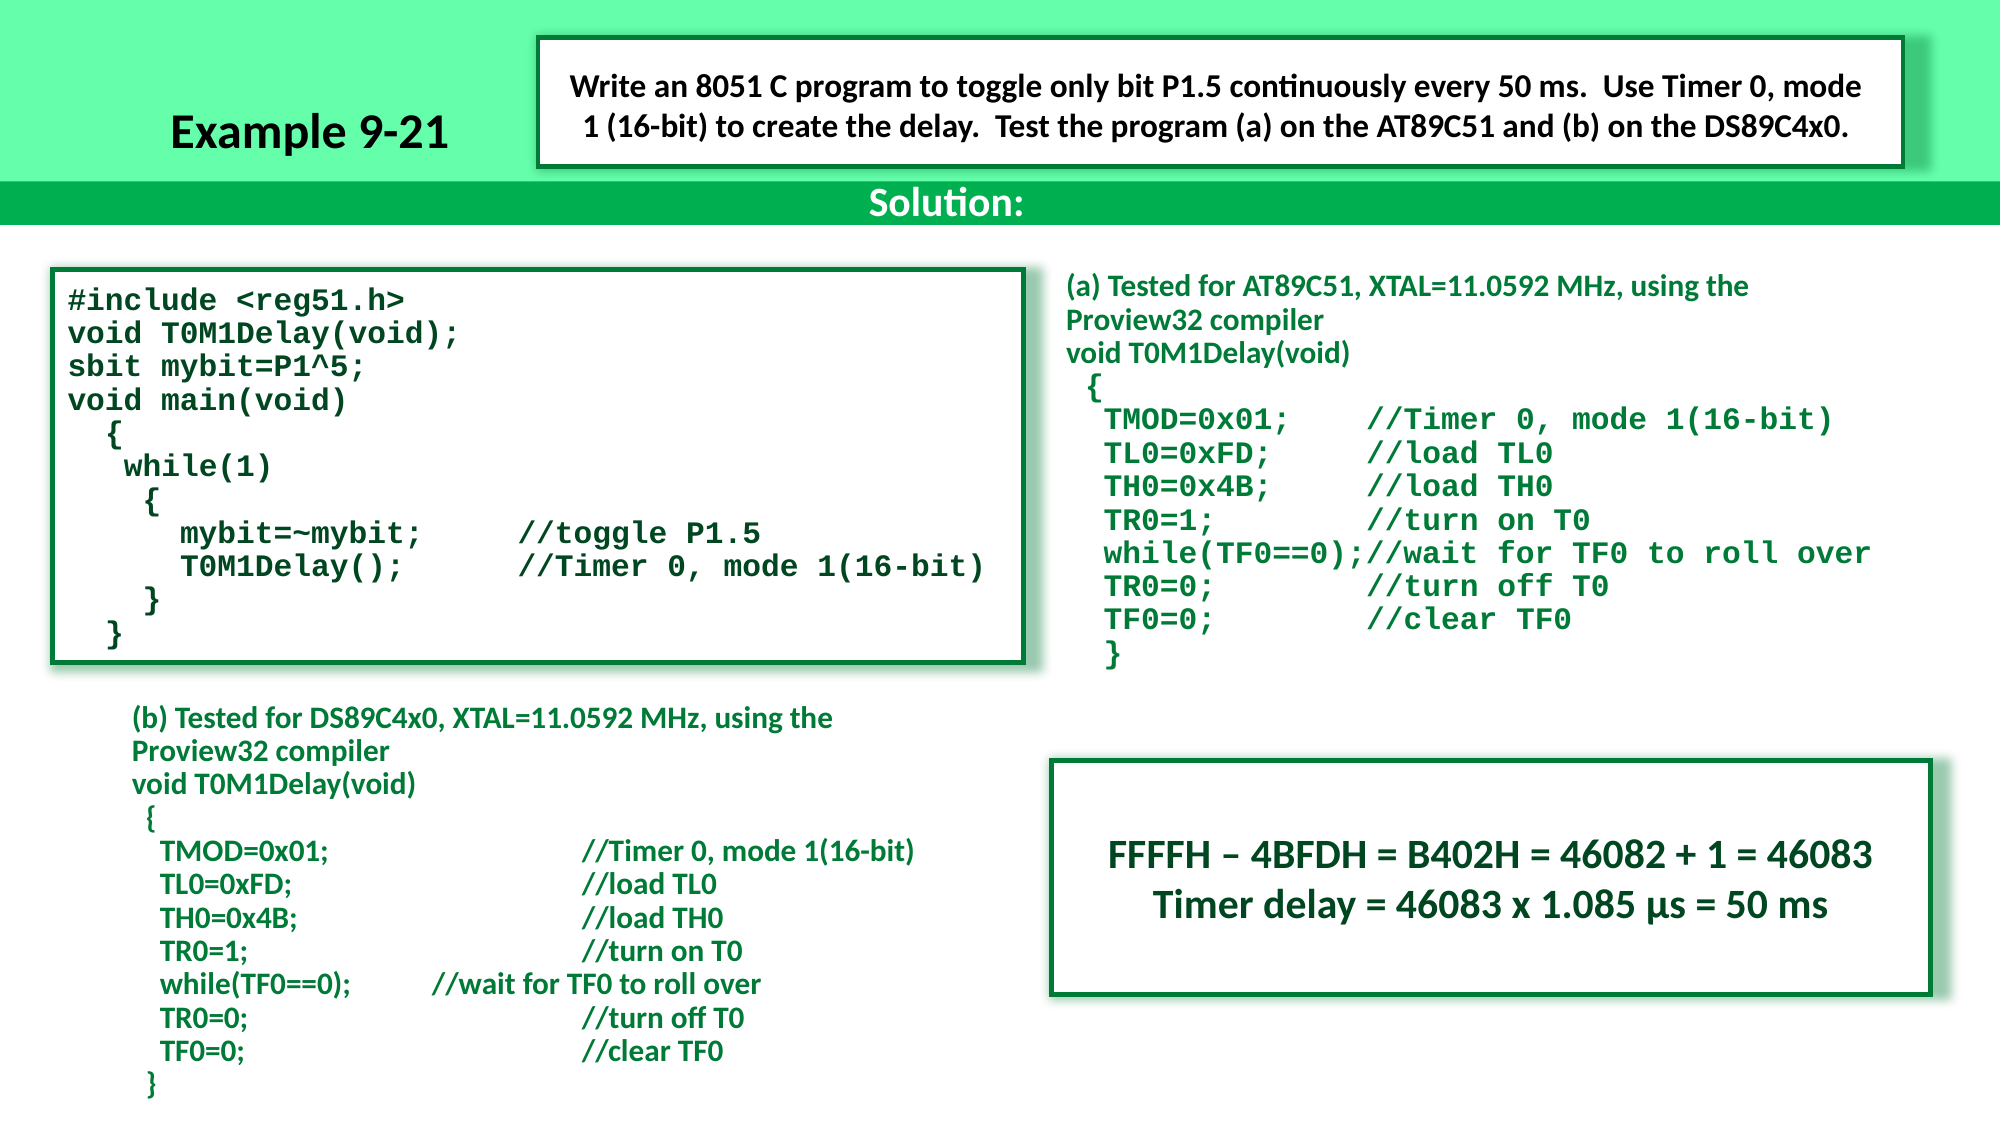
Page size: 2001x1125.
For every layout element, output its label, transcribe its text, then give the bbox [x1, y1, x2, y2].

text_box [52, 268, 1024, 663]
text_box Write an 8051 C program to toggle only bit P1.5 continuously every 50 ms. Use Timer 0, mode 1 (16-bit) to create the delay. Test the program (a) on the AT89C51 and (b) on the DS89C4x0. [542, 57, 1891, 152]
text_box [537, 36, 1904, 167]
text_box #include <reg51.h> void T0M1Delay(void); sbit mybit=P1^5; void main(void) { while(1) { mybit=~mybit; //toggle P1.5 T0M1Delay(); //Timer 0, mode 1(16-bit) } } [52, 275, 1007, 657]
text_box Example 9-21 [155, 90, 531, 166]
text_box Solution: [0, 175, 1947, 232]
text_box [1947, 182, 2000, 226]
text_box [0, 0, 2000, 182]
text_box (a) Tested for AT89C51, XTAL=11.0592 MHz, using the Proview32 compiler void T0M1Delay(void) { TMOD=0x01; //Timer 0, mode 1(16-bit) TL0=0xFD; //load TL0 TH0=0x4B; //load TH0 TR0=1; //turn on T0 while(TF0==0);//wait for TF0 to roll over TR0=0; //turn off T0 TF0=0; //clear TF0 } [1051, 262, 1903, 677]
text_box (b) Tested for DS89C4x0, XTAL=11.0592 MHz, using the Proview32 compiler void T0M1Delay(void) { TMOD=0x01; //Timer 0, mode 1(16-bit) TL0=0xFD; //load TL0 TH0=0x4B; //load TH0 TR0=1; //turn on T0 while(TF0==0); //wait for TF0 to roll over TR0=0; //turn off T0 TF0=0; //clear TF0 } [117, 693, 969, 1109]
text_box FFFFH – 4BFDH = B402H = 46082 + 1 = 46083 Timer delay = 46083 x 1.085 µs = 50 ms [1051, 819, 1931, 935]
text_box [1050, 760, 1932, 995]
